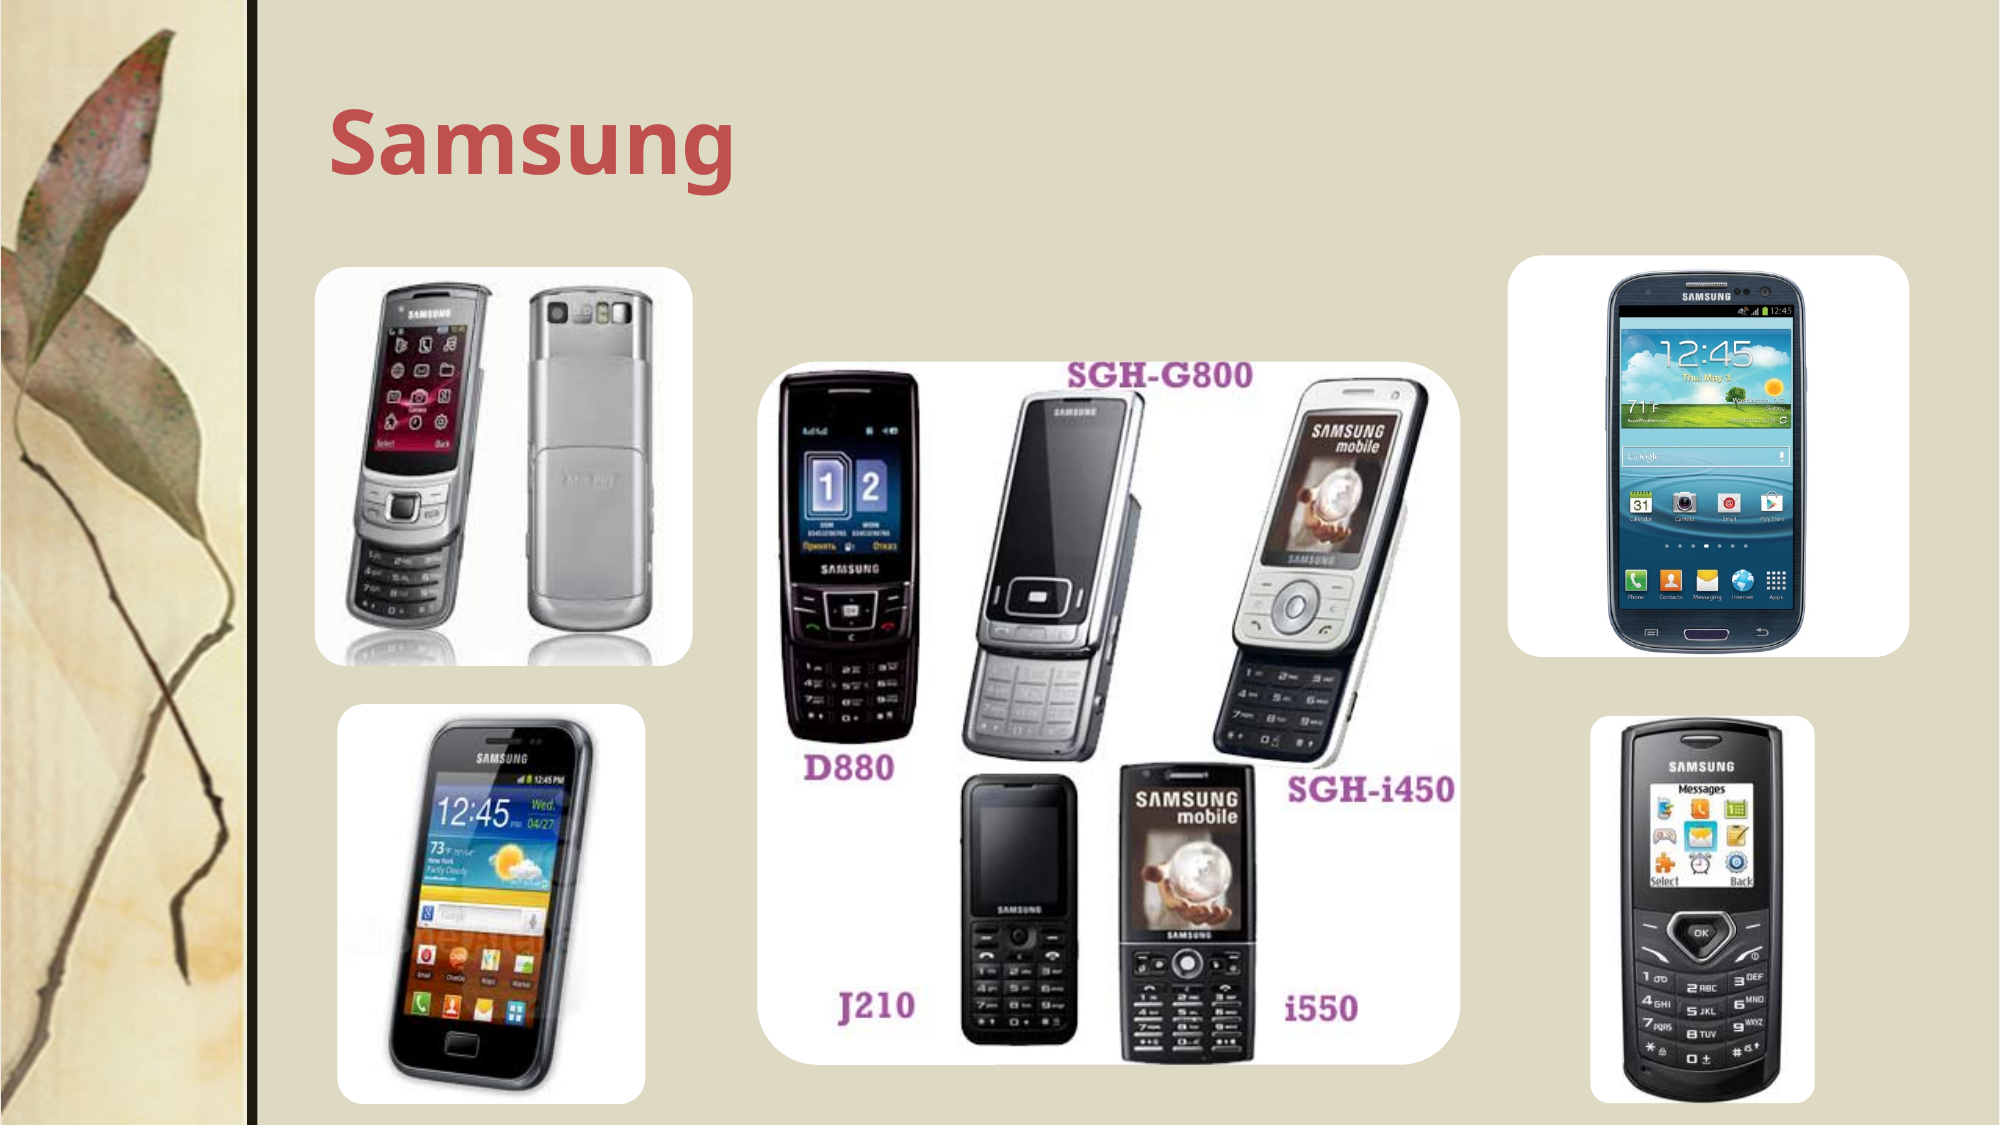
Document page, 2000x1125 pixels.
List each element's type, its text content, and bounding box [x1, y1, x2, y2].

picture [757, 361, 1461, 1065]
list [314, 267, 693, 666]
title Samsung [313, 45, 1954, 233]
picture [1507, 255, 1910, 657]
picture [337, 704, 646, 1105]
picture [1, 0, 247, 1125]
picture [1590, 715, 1815, 1104]
